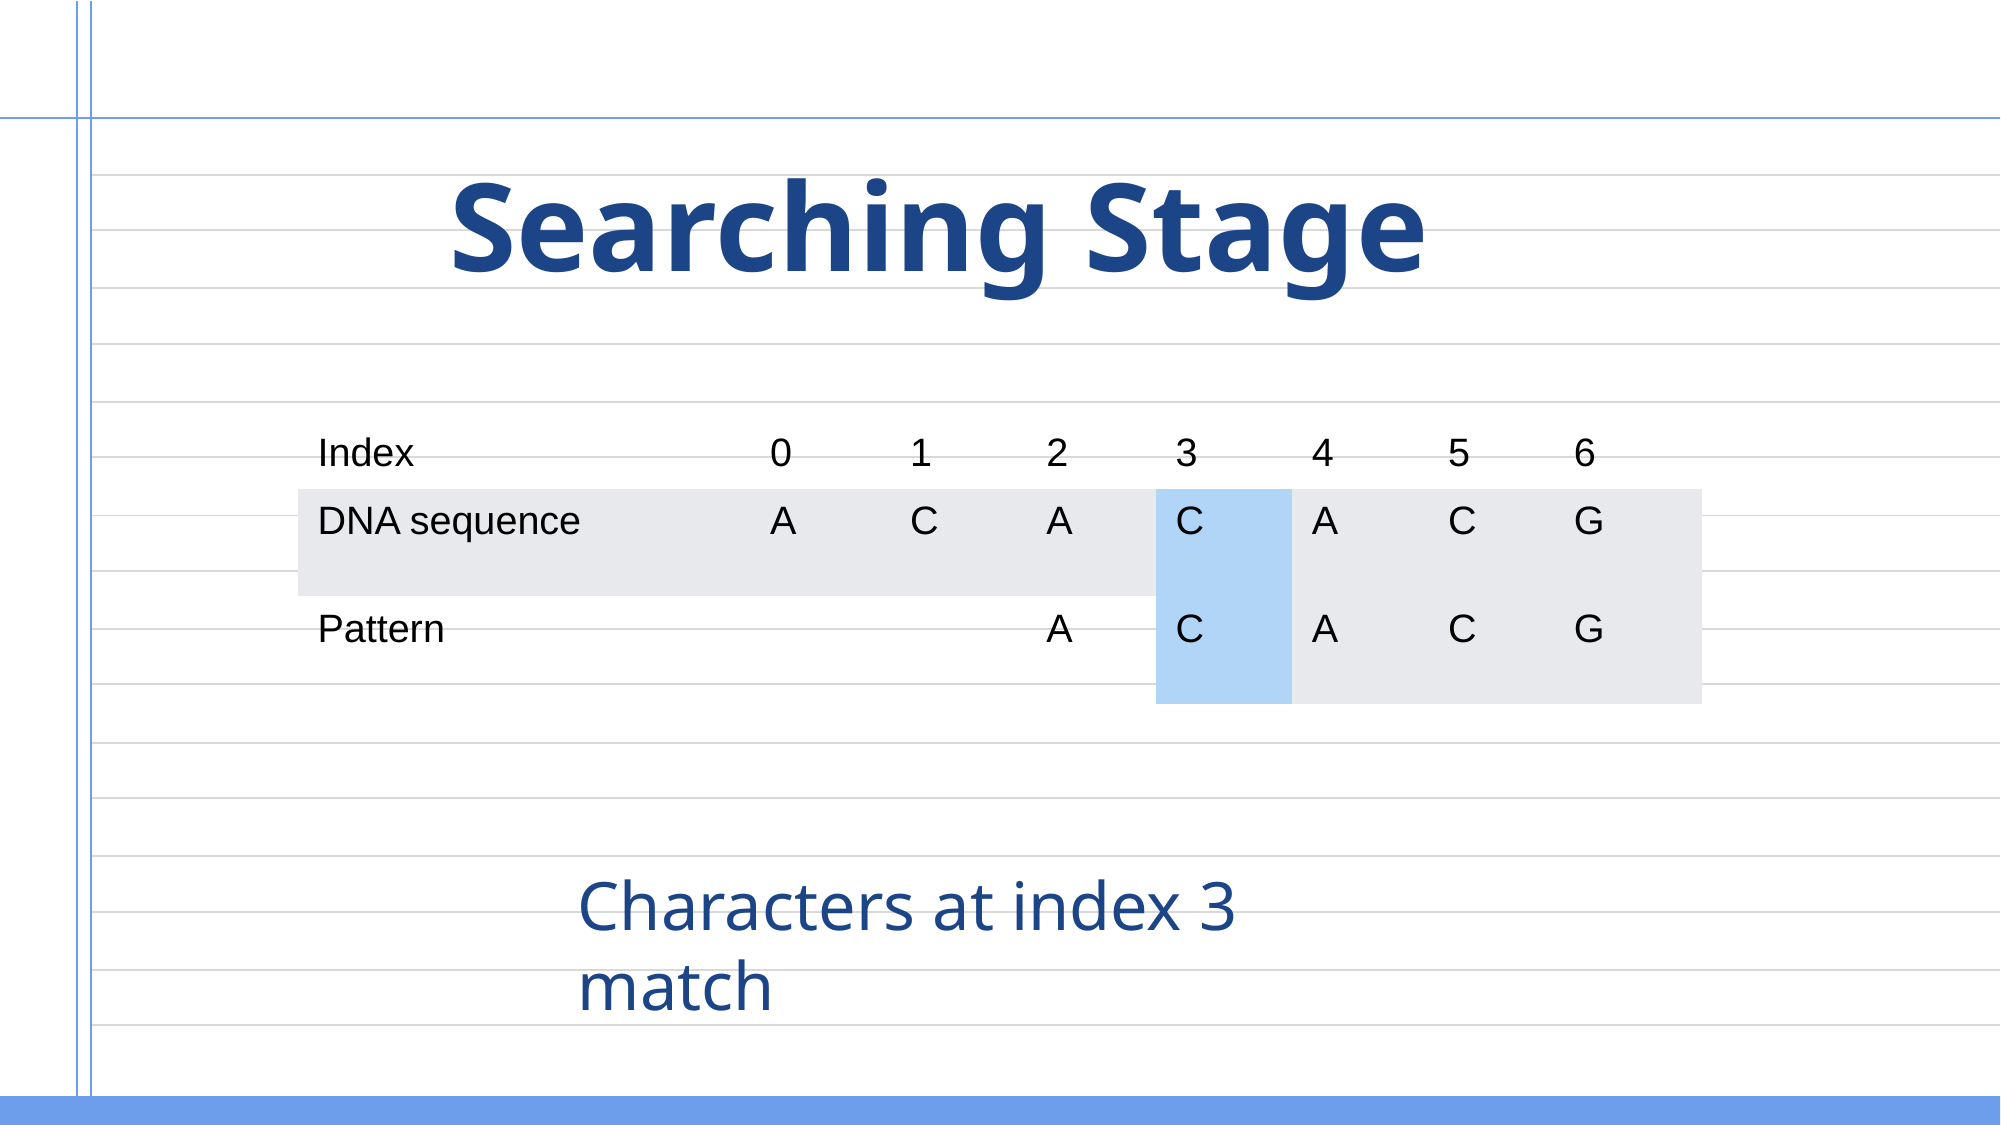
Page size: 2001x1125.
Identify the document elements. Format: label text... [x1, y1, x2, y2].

table_header 1 [890, 421, 1026, 489]
table_cell A [750, 489, 890, 596]
table_cell [890, 596, 1026, 704]
table_cell A [1292, 489, 1428, 596]
table_cell [750, 596, 890, 704]
table_header 4 [1292, 421, 1428, 489]
table_header Index [298, 421, 750, 489]
table_cell A [1026, 489, 1156, 596]
table_cell A [1026, 596, 1156, 704]
table_cell G [1554, 596, 1702, 704]
table_header 6 [1554, 421, 1702, 489]
table_header 0 [750, 421, 890, 489]
table_cell C [1156, 489, 1292, 596]
title Searching Stage [449, 148, 1551, 300]
table_header 5 [1428, 421, 1554, 489]
table_cell C [1428, 596, 1554, 704]
table_cell G [1554, 489, 1702, 596]
table_cell C [1428, 489, 1554, 596]
table_cell DNA sequence [298, 489, 750, 596]
table_header 3 [1156, 421, 1292, 489]
table_header 2 [1026, 421, 1156, 489]
table_cell Pattern [298, 596, 750, 704]
table_cell A [1292, 596, 1428, 704]
text_box Characters at index 3 match [557, 853, 1443, 955]
table_cell C [890, 489, 1026, 596]
table_cell C [1156, 596, 1292, 704]
